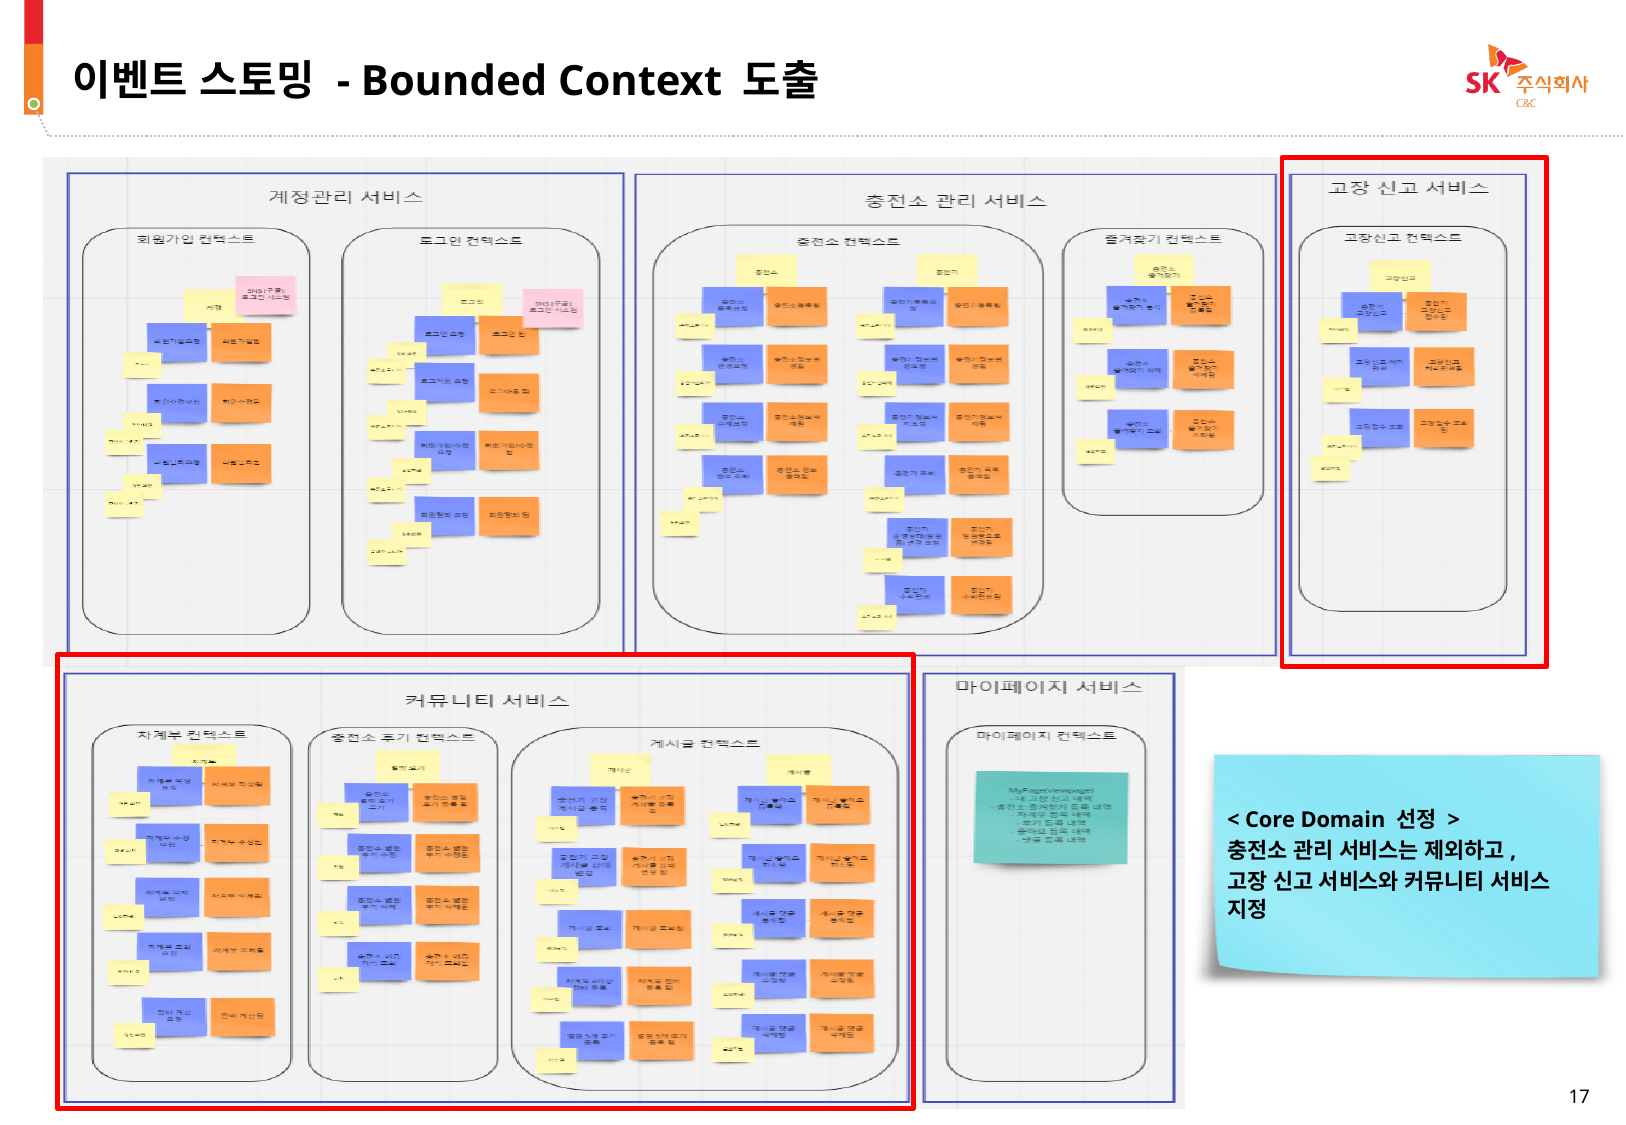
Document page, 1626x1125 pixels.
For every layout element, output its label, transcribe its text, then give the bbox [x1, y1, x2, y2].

text_box 이벤트 스토밍 - Bounded Context 도출 [72, 43, 1307, 120]
picture [1459, 39, 1592, 113]
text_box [1188, 747, 1620, 992]
picture [42, 156, 1548, 1109]
